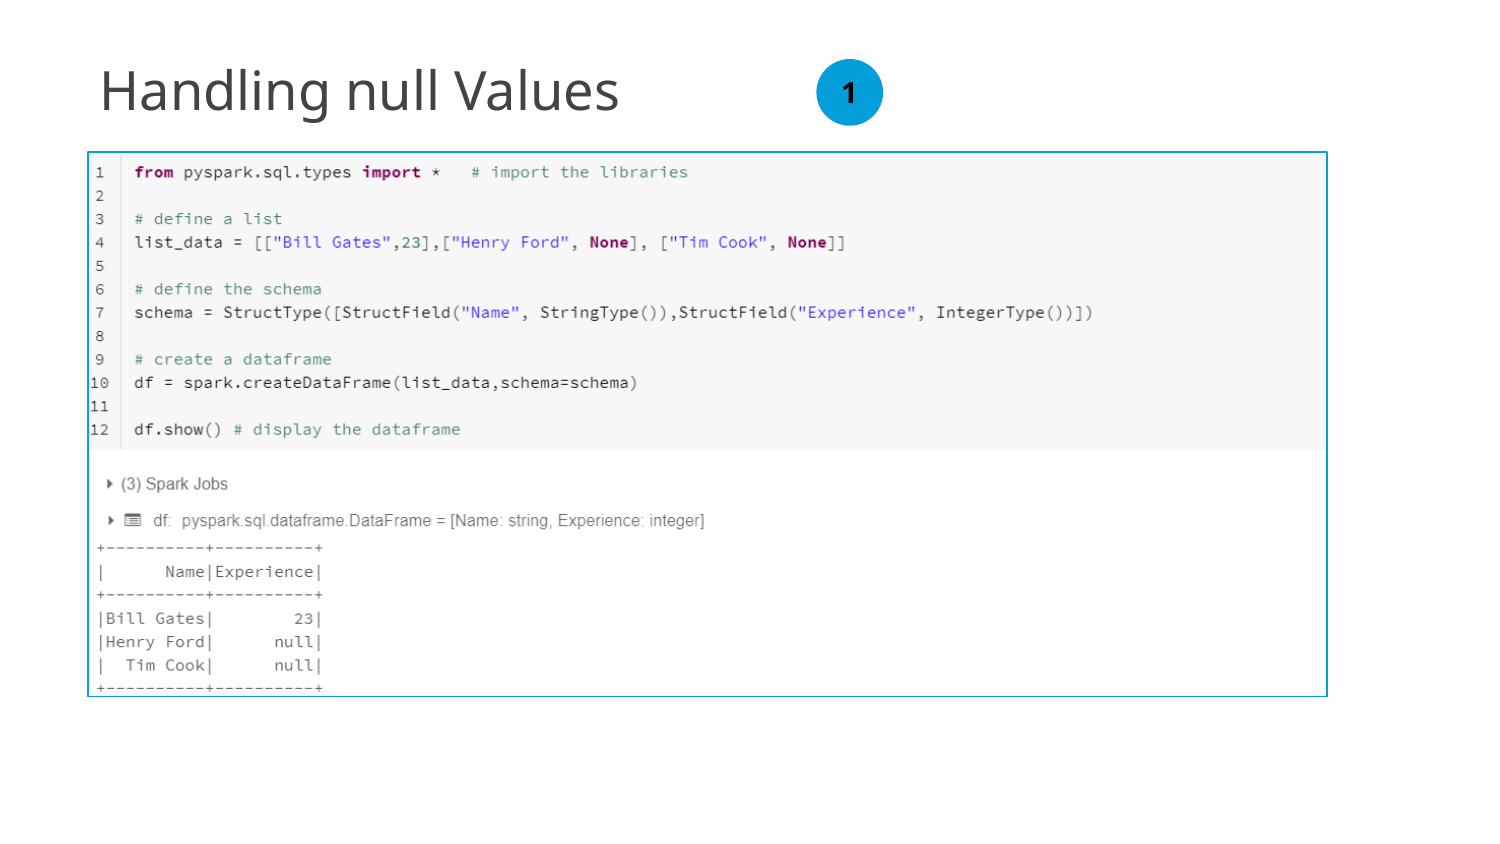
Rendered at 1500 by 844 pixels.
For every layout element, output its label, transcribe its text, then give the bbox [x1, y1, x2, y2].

text_box Handling null Values [84, 58, 817, 118]
text_box 1 [816, 58, 884, 126]
picture [90, 154, 1325, 695]
